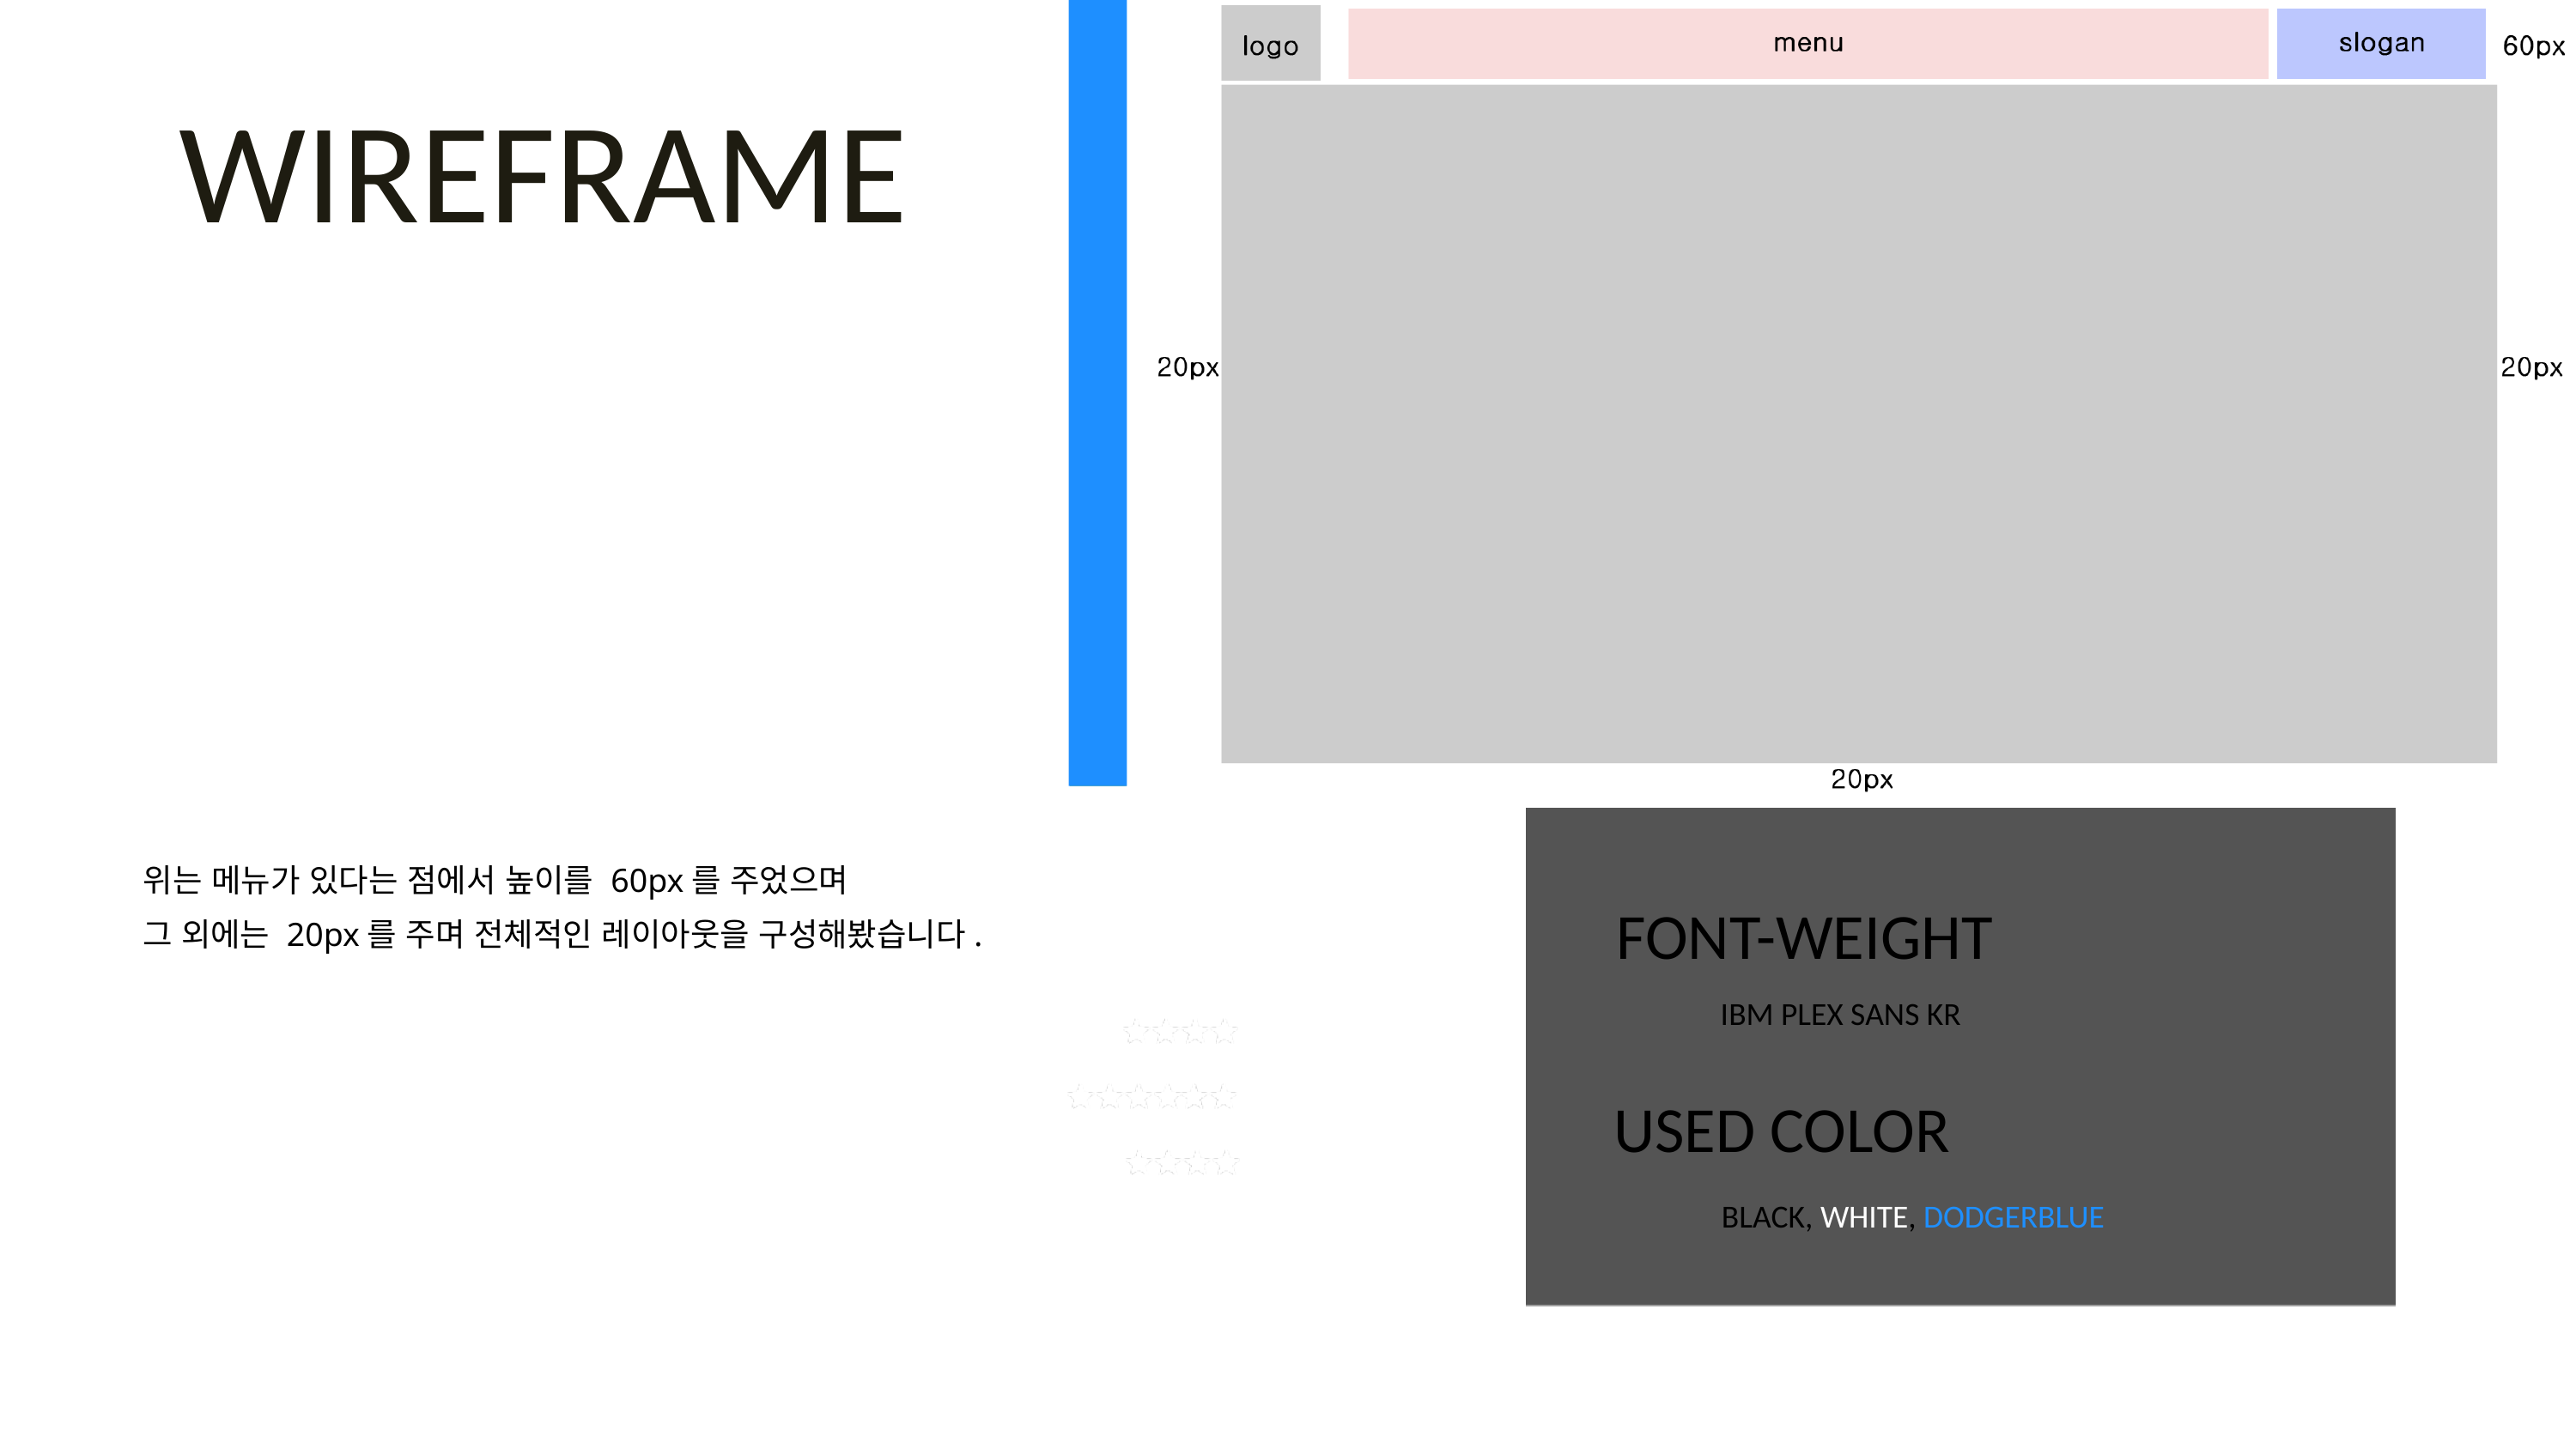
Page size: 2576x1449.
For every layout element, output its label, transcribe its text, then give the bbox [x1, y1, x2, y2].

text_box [1526, 808, 2397, 1307]
text_box 위는 메뉴가 있다는 점에서 높이를 60px를 주었으며 [131, 853, 871, 905]
text_box 그 외에는 20px를 주며 전체적인 레이아웃을 구성해봤습니다. [130, 908, 996, 960]
text_box WIREFRAME [106, 58, 982, 312]
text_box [1069, 0, 1127, 786]
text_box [1067, 1018, 1243, 1175]
picture [1153, 3, 2572, 802]
